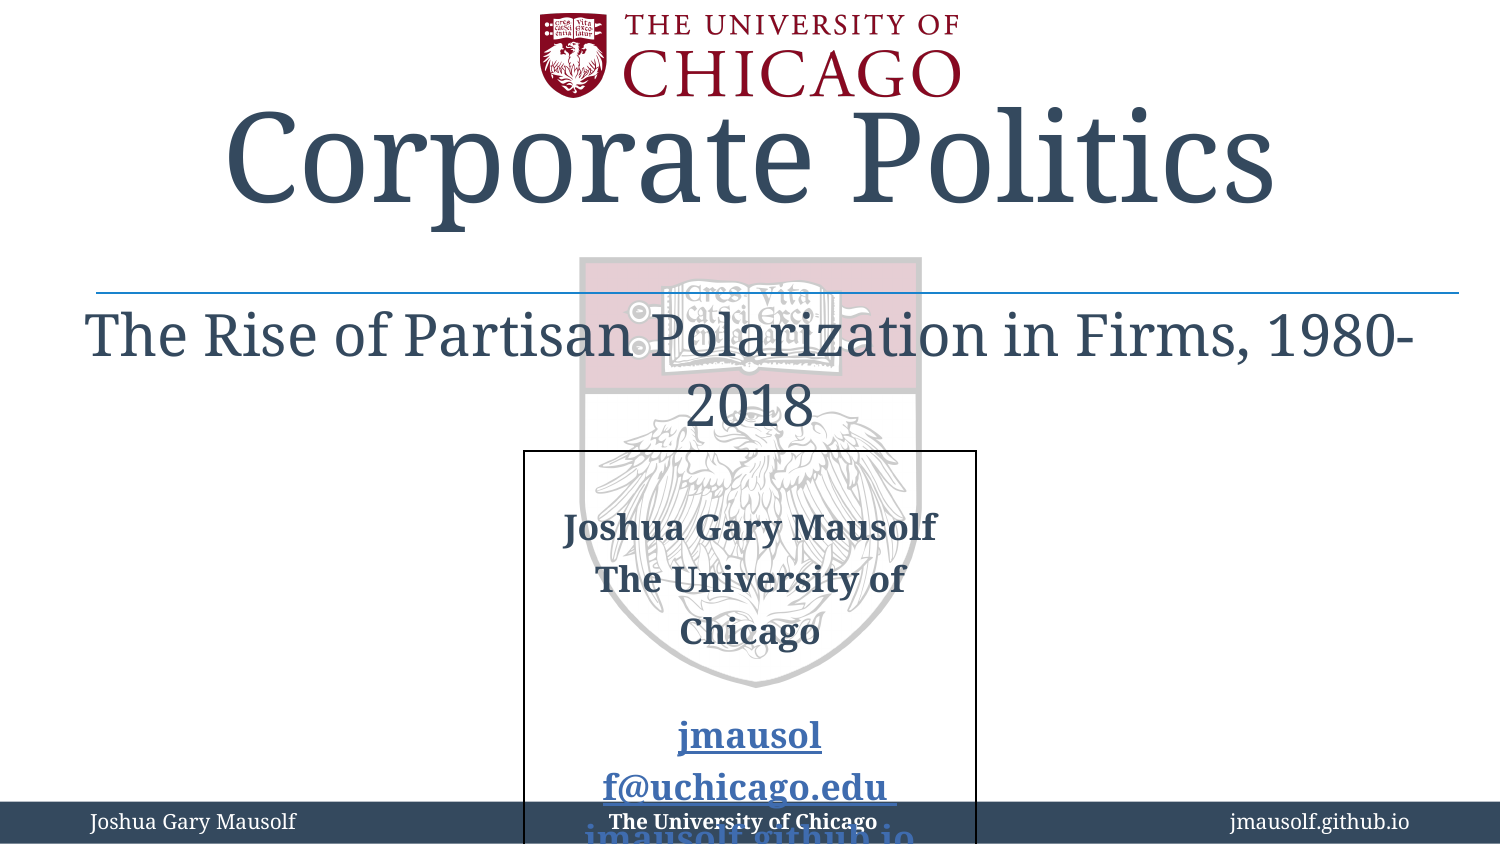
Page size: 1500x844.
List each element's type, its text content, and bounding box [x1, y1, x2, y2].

picture [540, 13, 960, 99]
picture [505, 226, 995, 292]
table_header Joshua Gary Mausolf The University of Chicago jmausolf@uchicago.edu jmausolf.github.io [525, 728, 975, 844]
title Corporate Politics The Rise of Partisan Polarization in Firms, 1980-2018 [37, 157, 1463, 453]
picture [505, 294, 995, 719]
